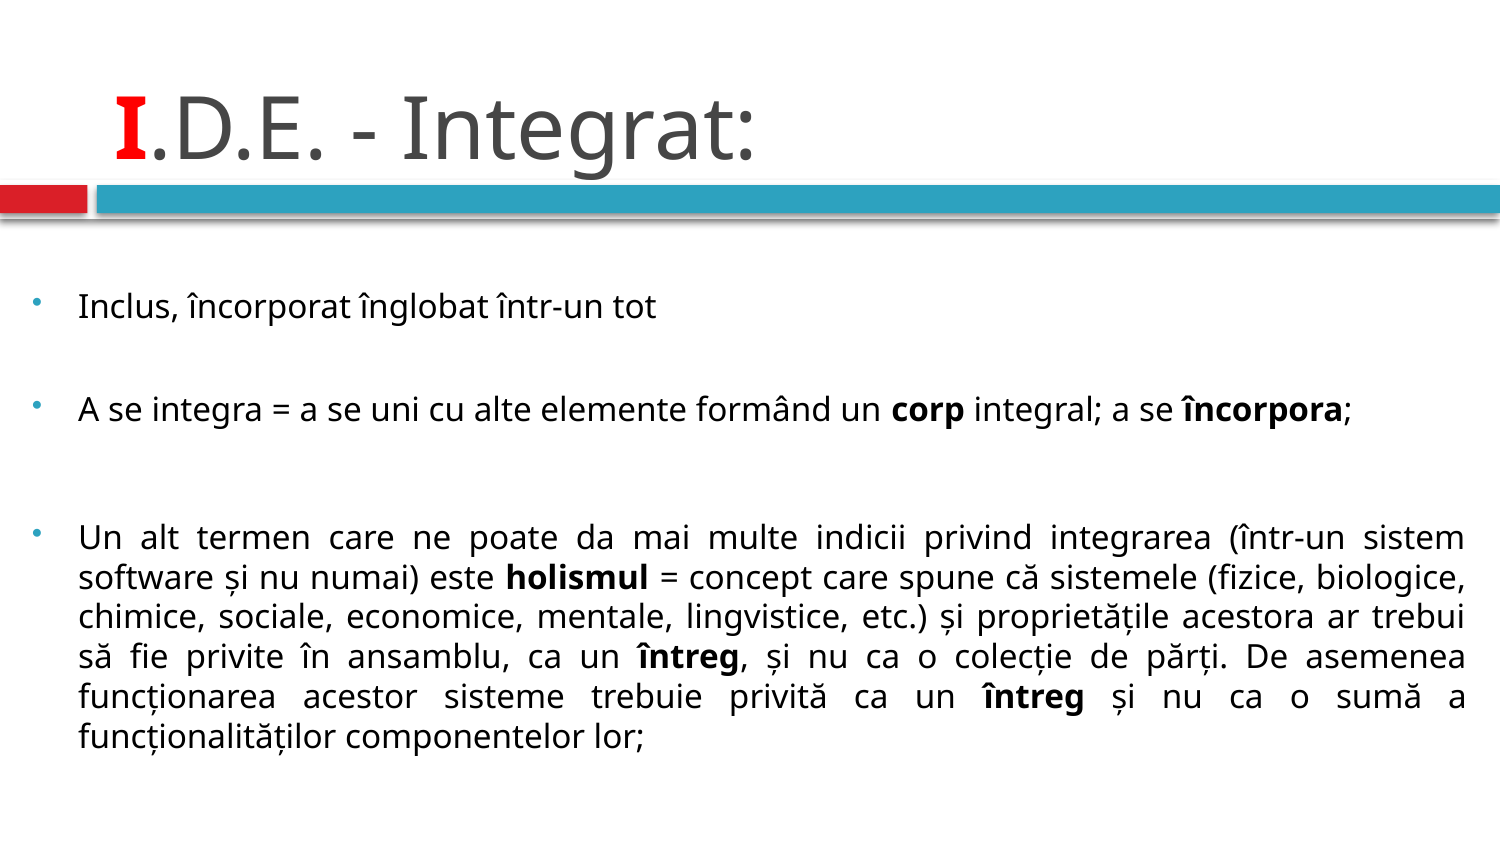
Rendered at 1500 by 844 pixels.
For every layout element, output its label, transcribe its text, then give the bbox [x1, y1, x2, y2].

list Inclus, încorporat înglobat într-un tot A se integra = a se uni cu alte elemente formând un corp integral; a se încorpora; Un alt termen care ne poate da mai multe indicii privind integrarea (într-un sistem software și nu numai) este holismul = concept care spune că sistemele (fizice, biologice, chimice, sociale, economice, mentale, lingvistice, etc.) și proprietățile acestora ar trebui să fie privite în ansamblu, ca un întreg, și nu ca o colecție de părți. De asemenea funcționarea acestor sisteme trebuie privită ca un întreg și nu ca o sumă a funcționalităților componentelor lor; [18, 218, 1483, 822]
title I.D.E. - Integrat: [99, 19, 1438, 185]
